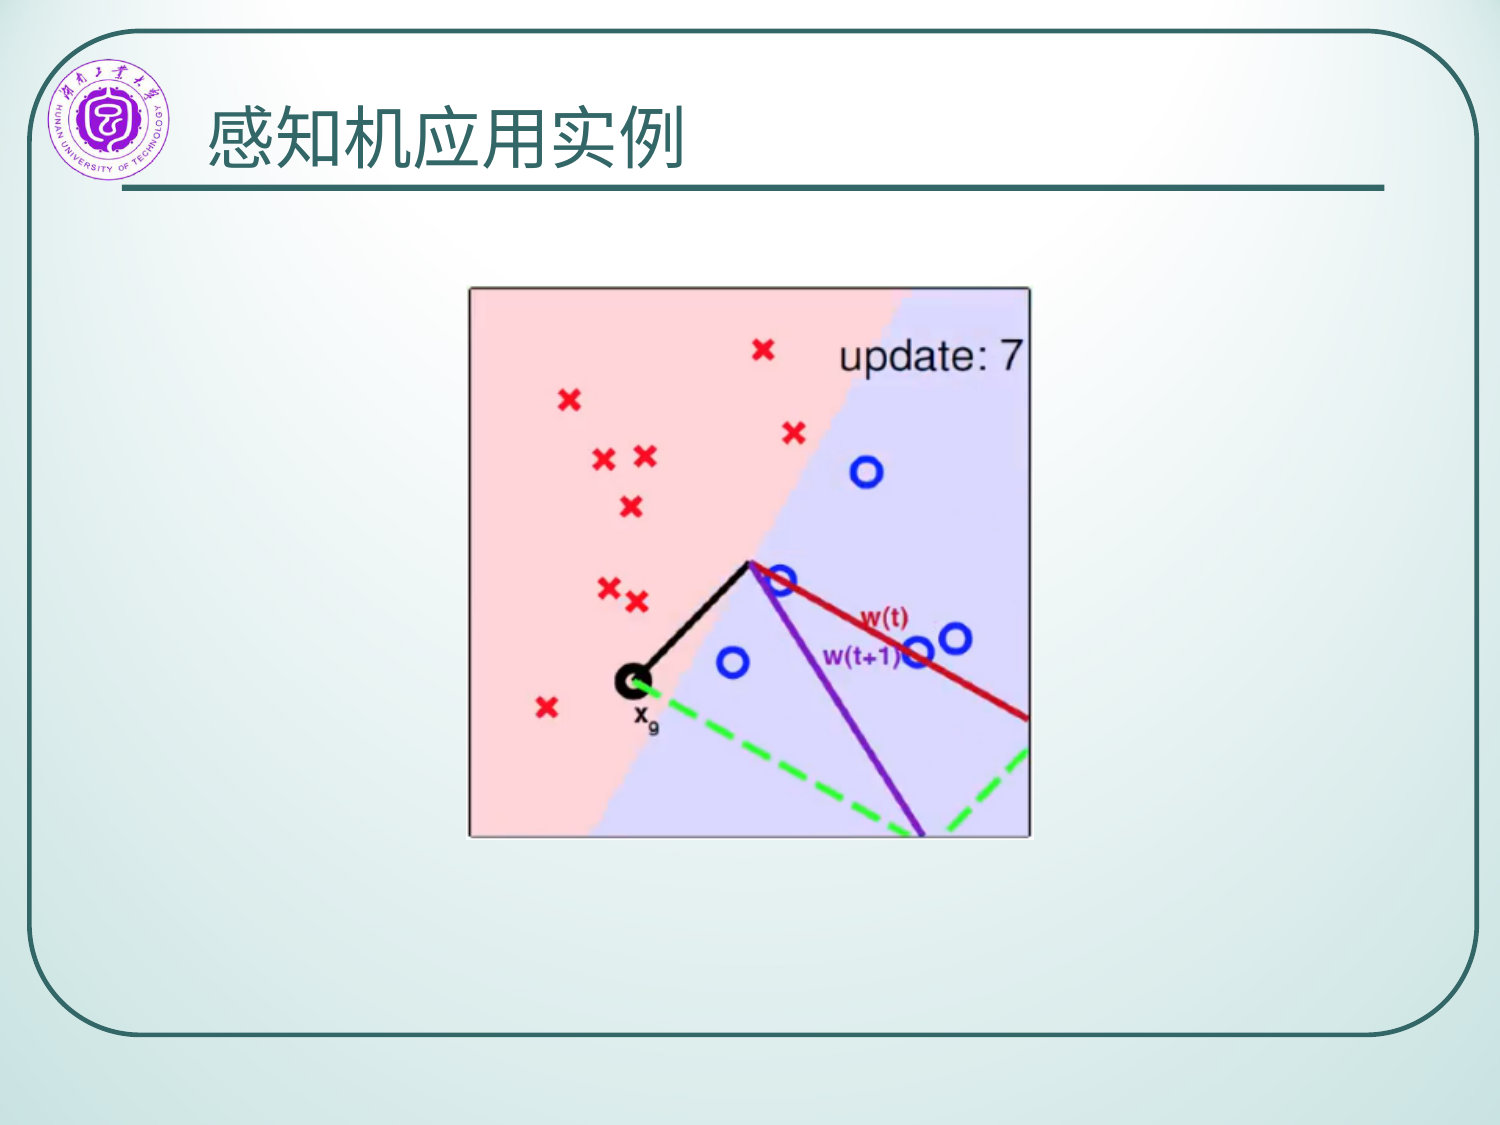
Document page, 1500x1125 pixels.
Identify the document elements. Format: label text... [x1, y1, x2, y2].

title 感知机应用实例 [159, 66, 1422, 185]
picture [0, 0, 1500, 1125]
